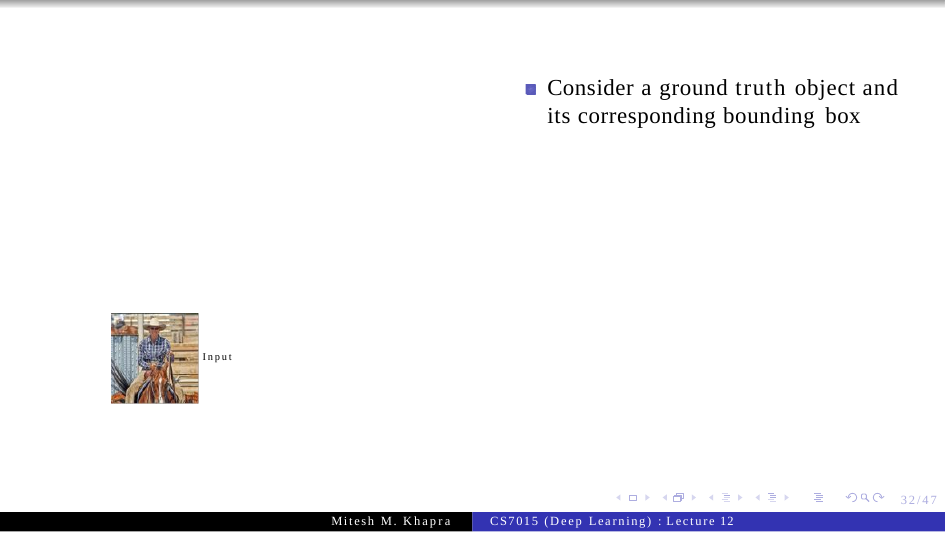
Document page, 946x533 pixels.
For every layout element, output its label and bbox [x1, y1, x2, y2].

title [545, 70, 918, 161]
text_box [898, 493, 941, 508]
text_box [0, 0, 945, 8]
text_box [200, 348, 237, 363]
text_box [525, 84, 536, 95]
text_box [111, 313, 199, 404]
text_box [0, 511, 946, 532]
